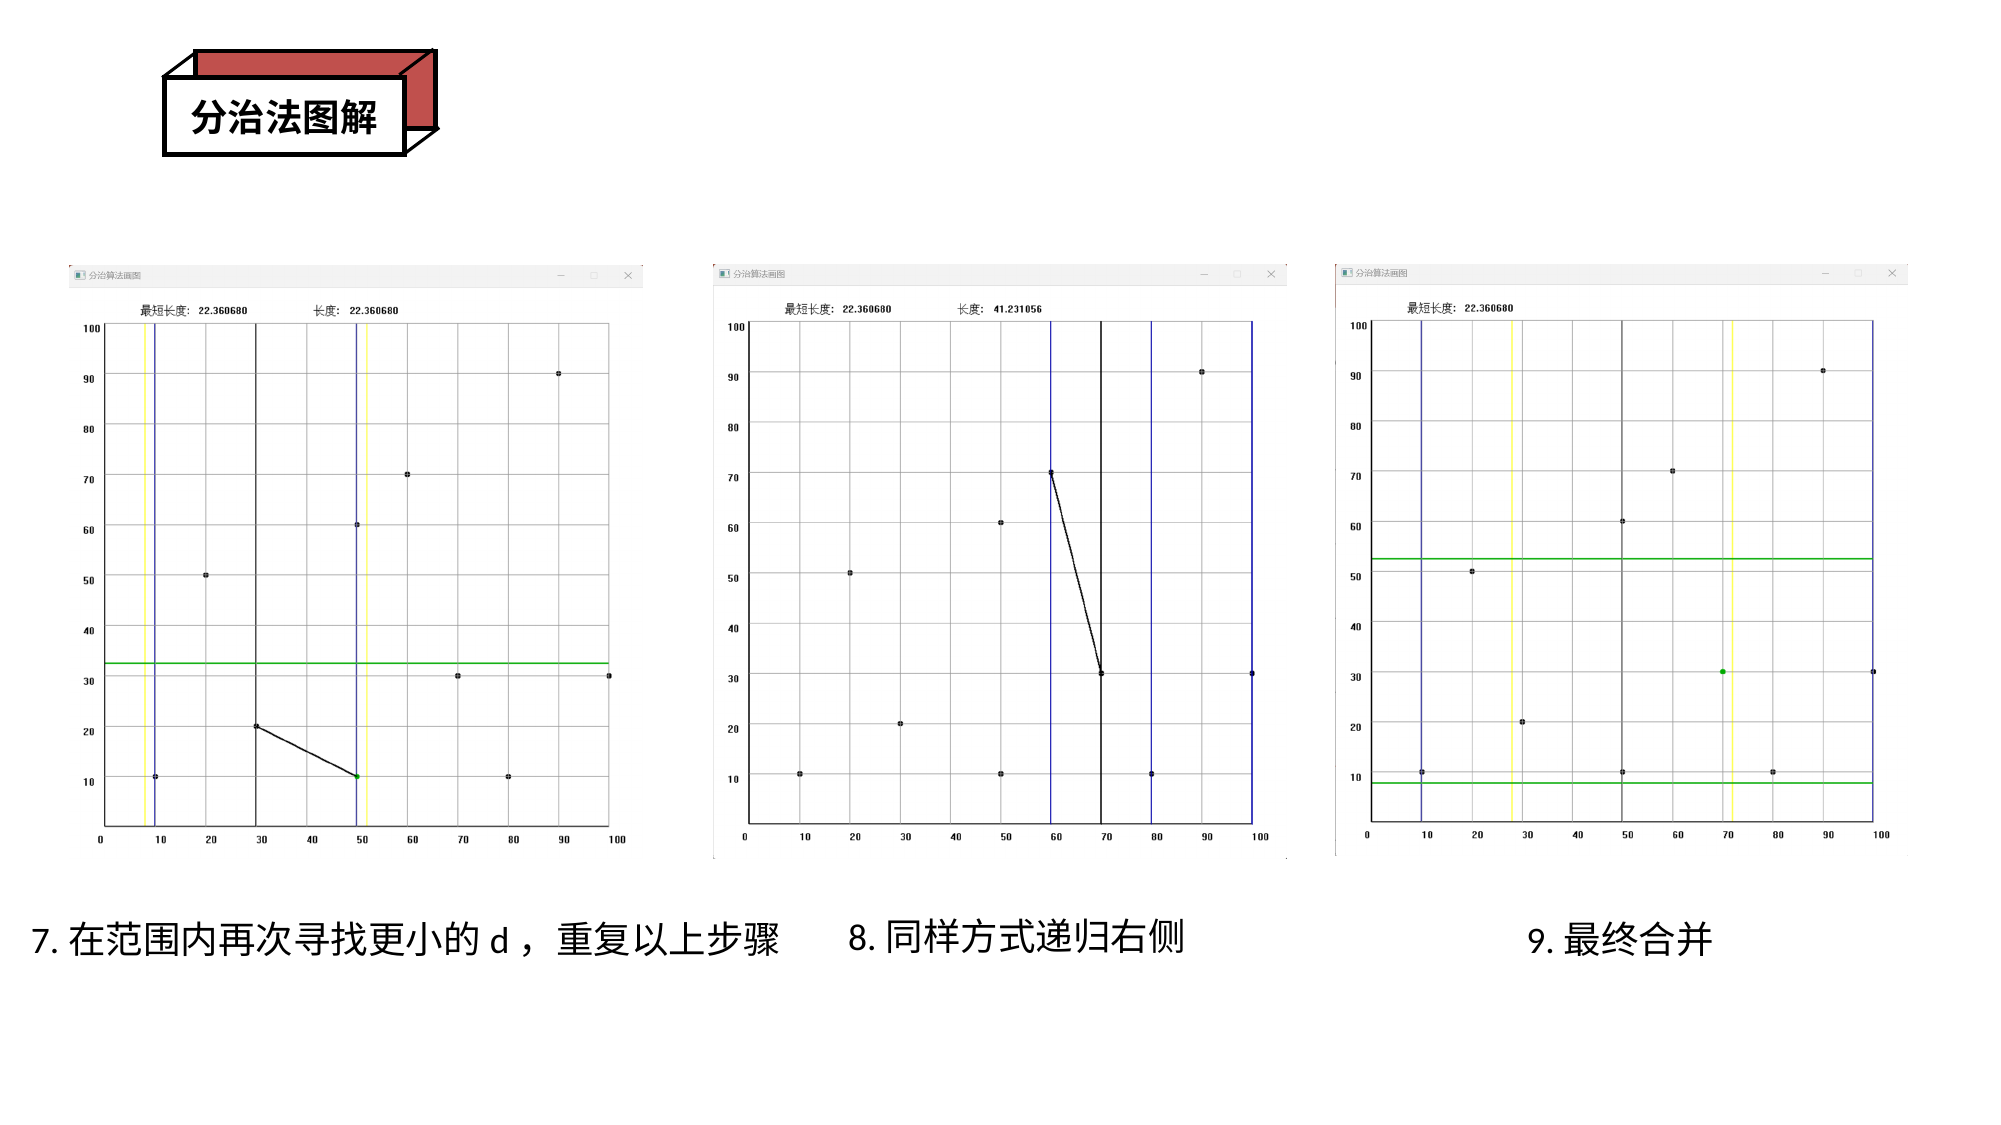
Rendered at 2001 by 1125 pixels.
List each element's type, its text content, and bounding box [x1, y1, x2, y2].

text_box 7.在范围内再次寻找更小的d，重复以上步骤 [16, 908, 940, 969]
text_box 9.最终合并 [1511, 908, 2000, 969]
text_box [162, 48, 440, 155]
picture [69, 265, 643, 859]
text_box 8.同样方式递归右侧 [833, 905, 1288, 966]
picture [1334, 264, 1908, 856]
picture [713, 264, 1287, 859]
